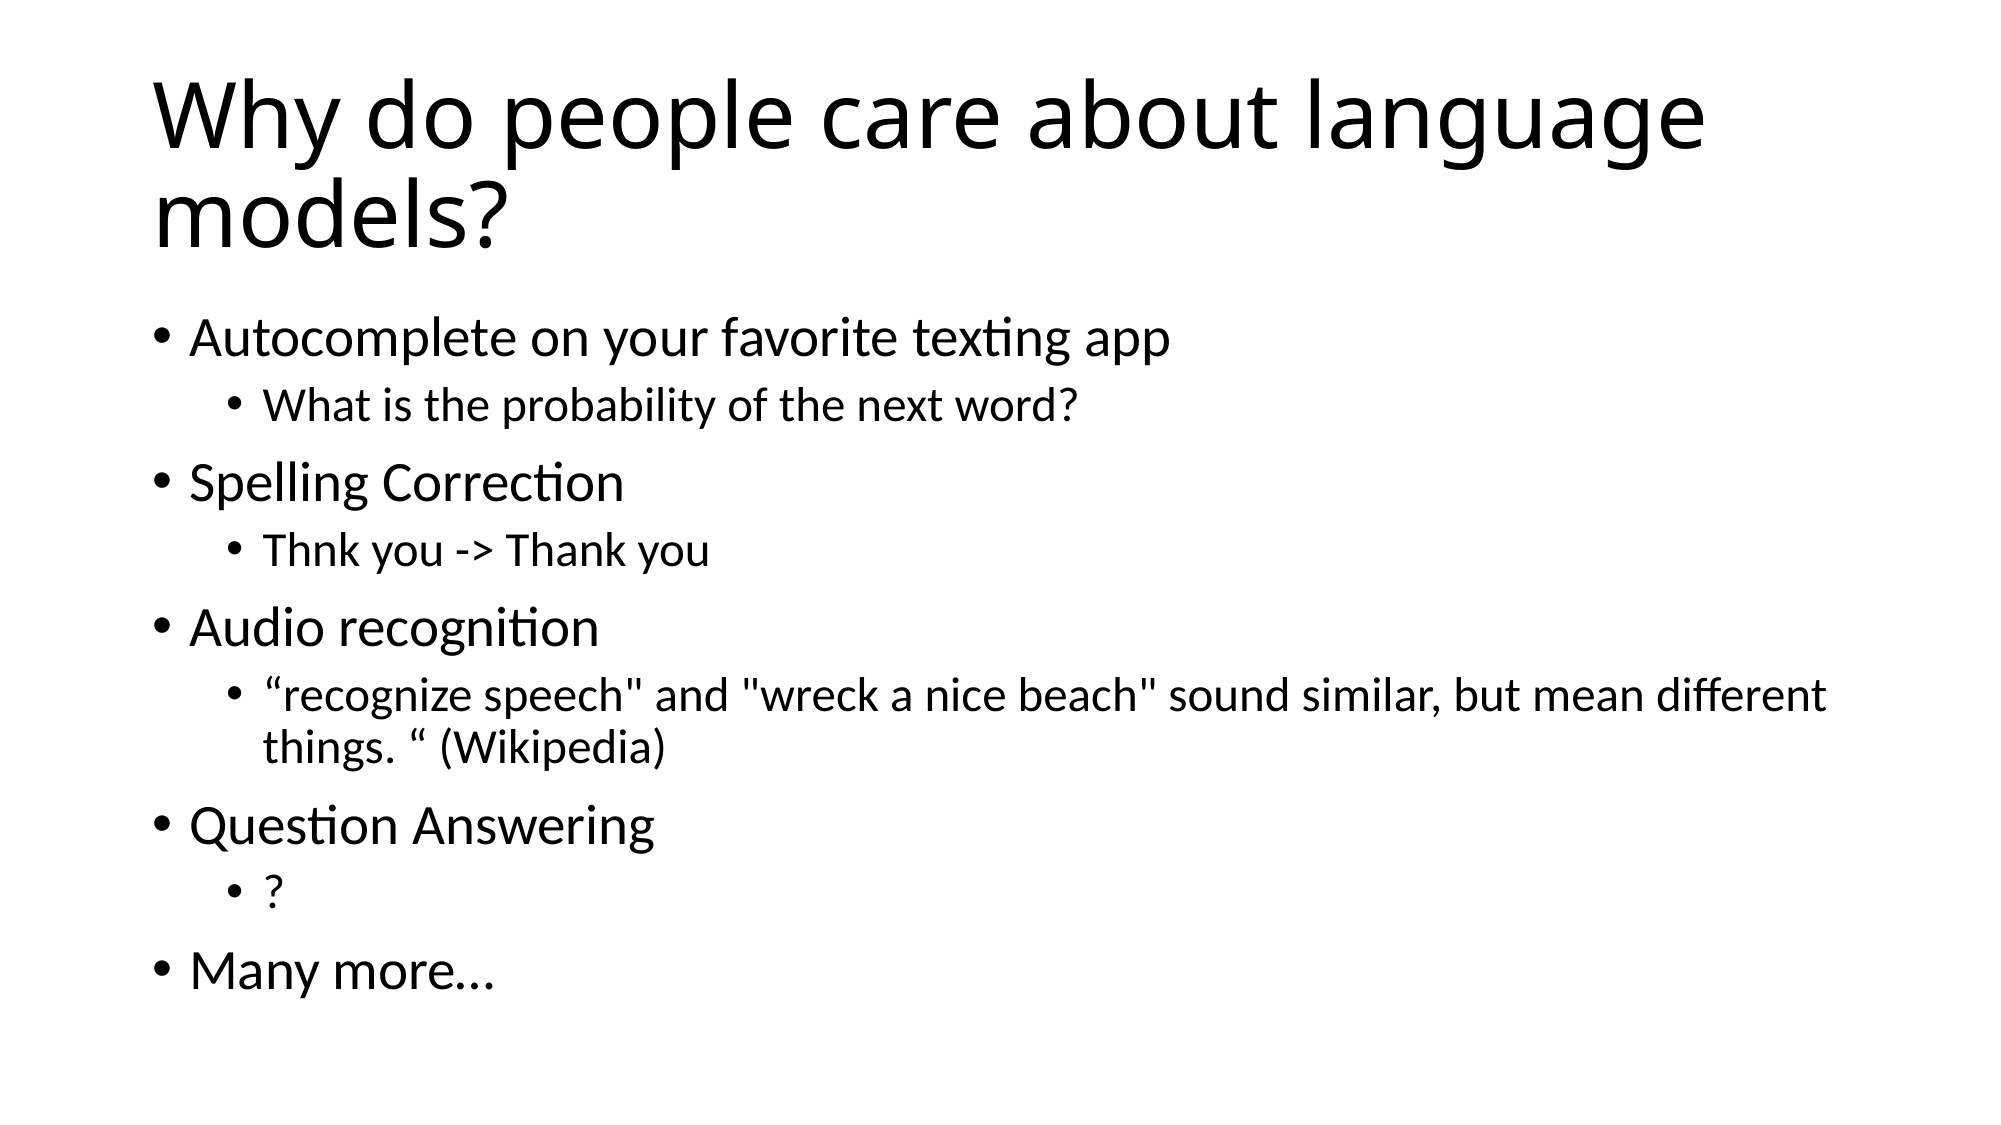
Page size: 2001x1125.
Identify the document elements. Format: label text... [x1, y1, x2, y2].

list Autocomplete on your favorite texting app What is the probability of the next word? Spelling Correction Thnk you -> Thank you Audio recognition “recognize speech" and "wreck a nice beach" sound similar, but mean different things. “ (Wikipedia) Question Answering ? Many more… [137, 299, 1863, 1014]
title Why do people care about language models? [137, 59, 1863, 278]
